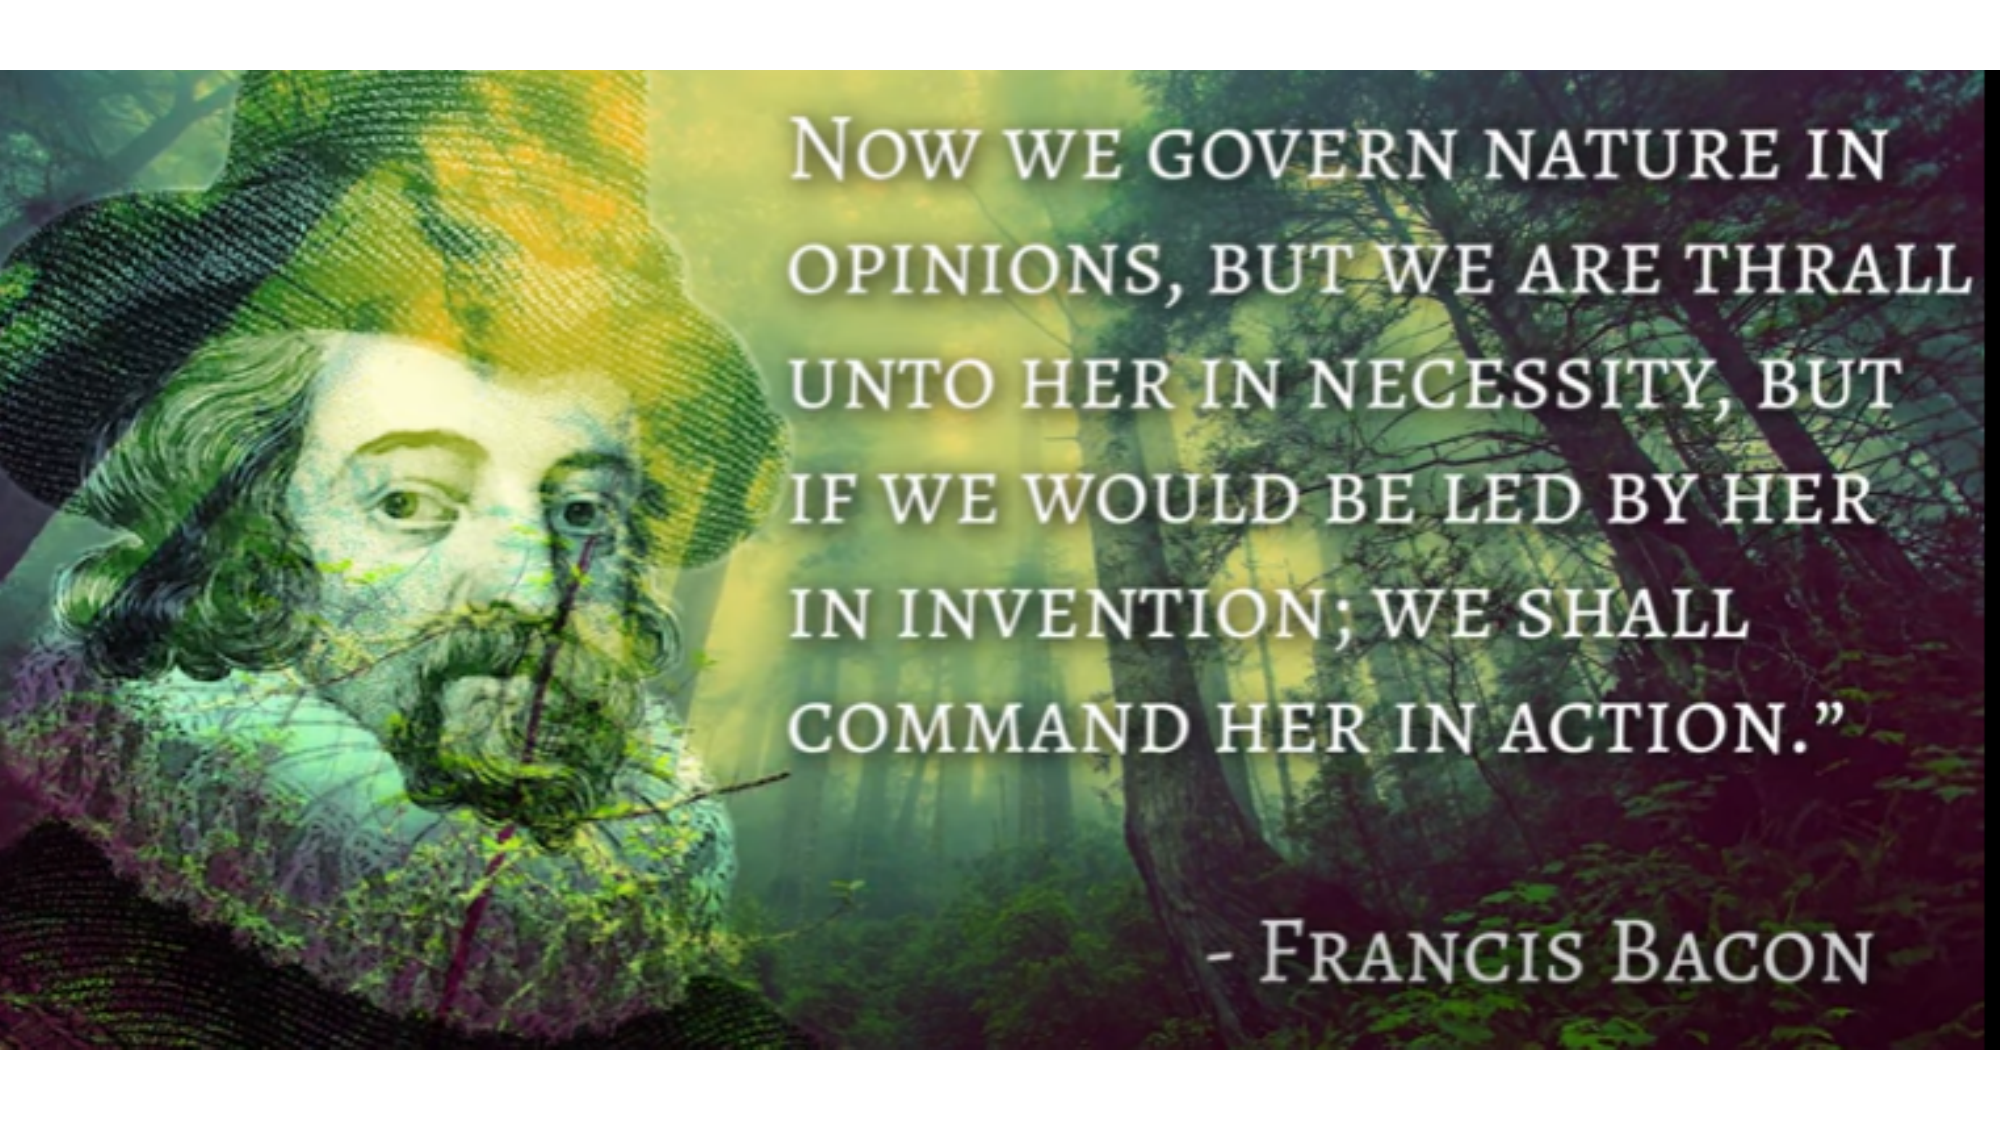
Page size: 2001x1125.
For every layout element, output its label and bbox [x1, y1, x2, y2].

picture [0, 70, 2000, 1050]
